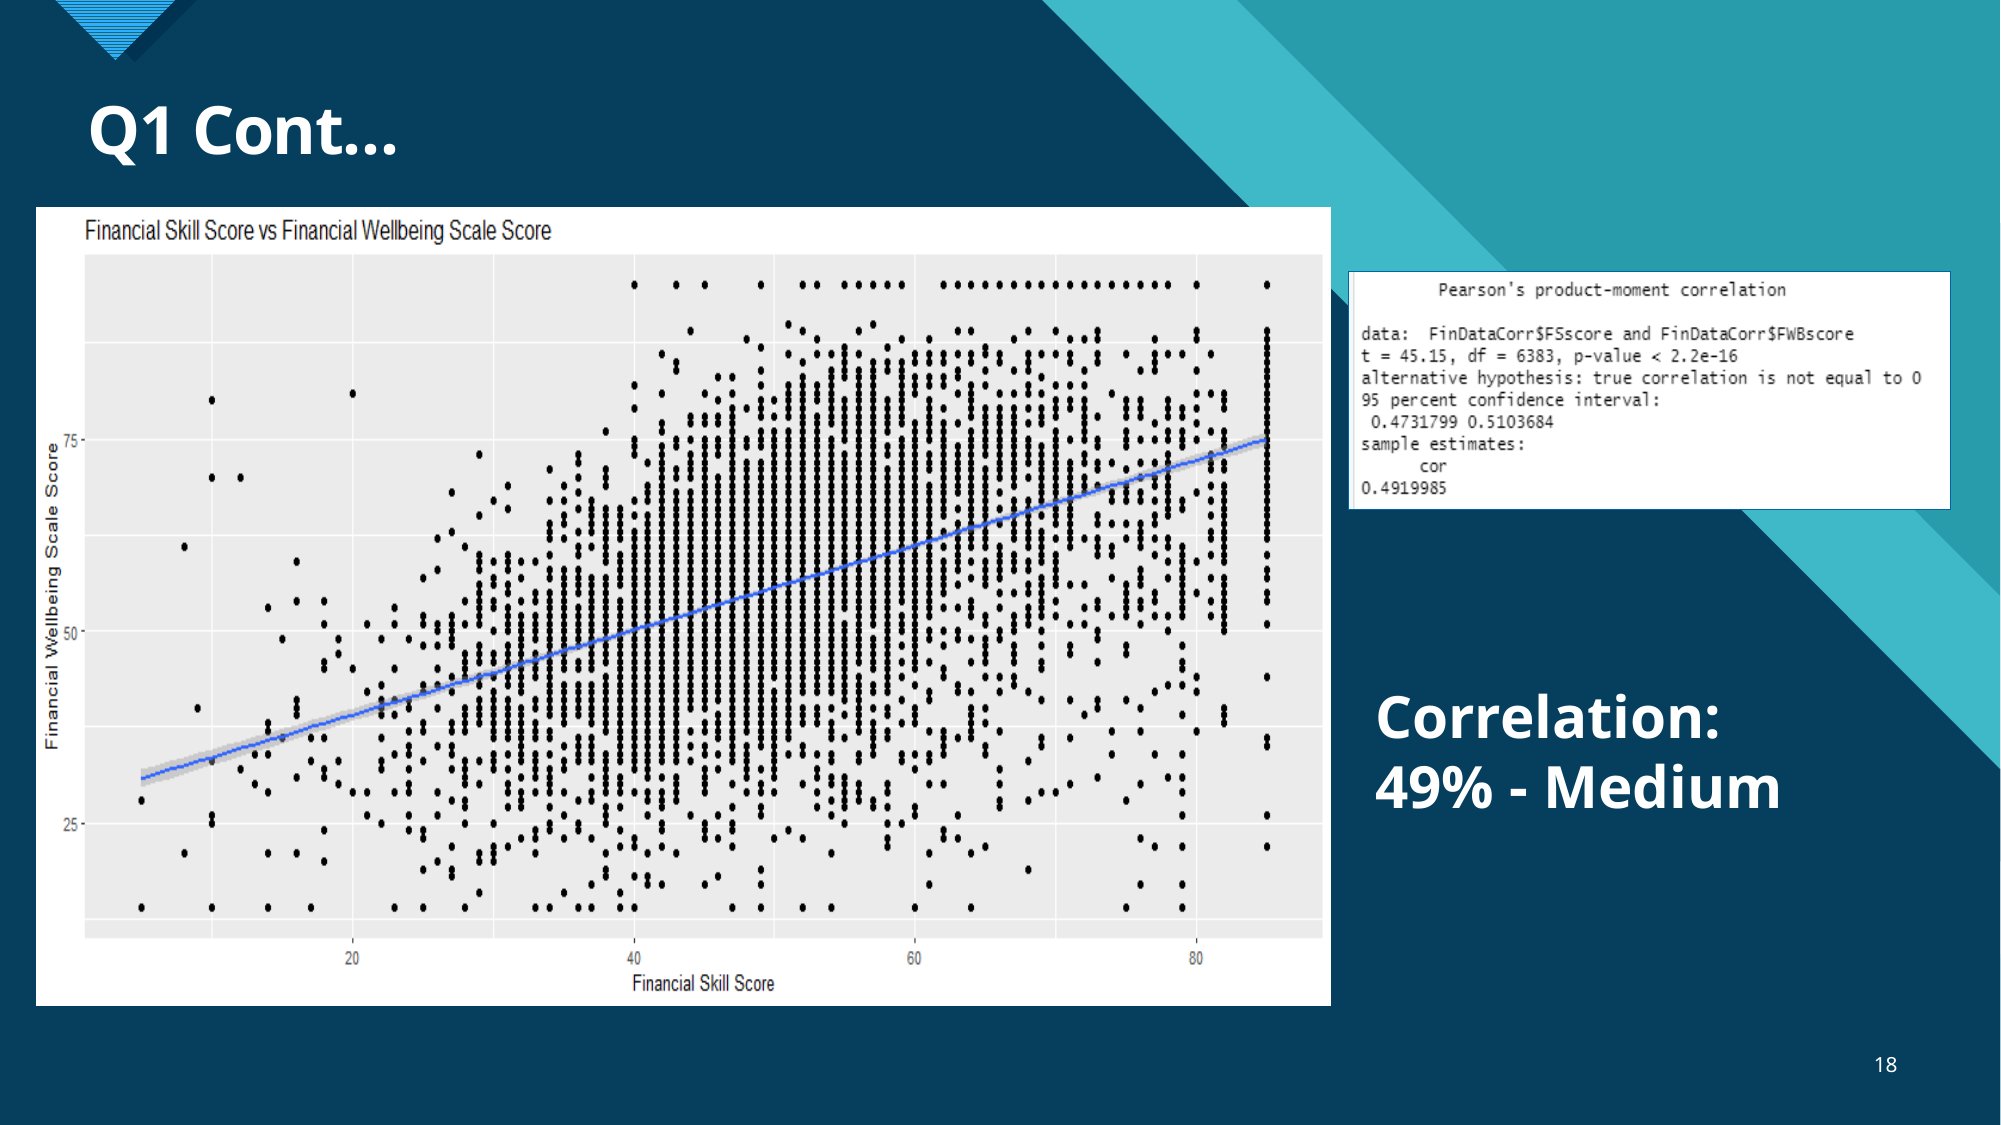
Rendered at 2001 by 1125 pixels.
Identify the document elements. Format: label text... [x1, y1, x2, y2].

picture [1348, 271, 1951, 510]
text_box Correlation: 49% - Medium [1360, 673, 1940, 828]
slide_number 18 [1845, 1035, 1913, 1096]
picture [37, 206, 1332, 1005]
title Q1 Cont… [72, 89, 1913, 177]
